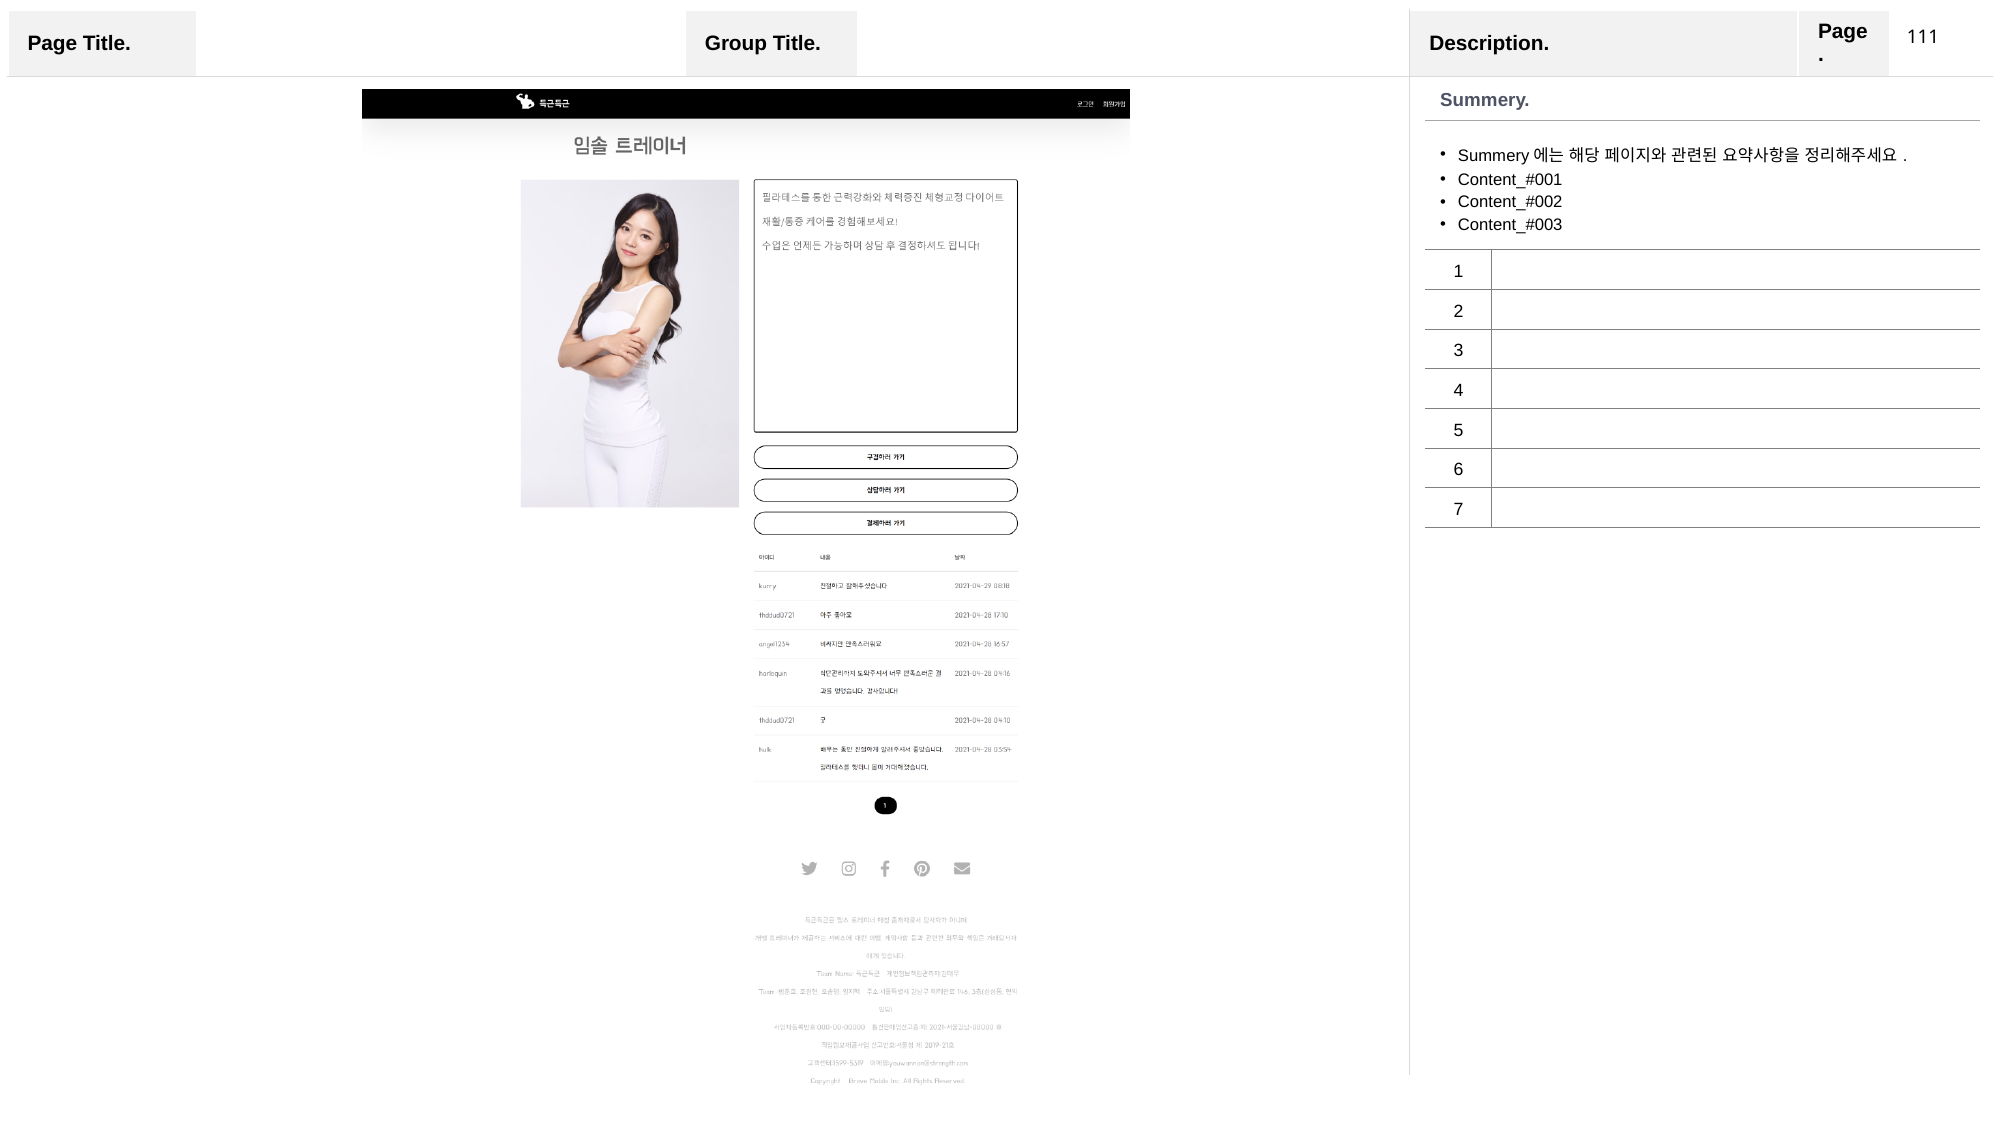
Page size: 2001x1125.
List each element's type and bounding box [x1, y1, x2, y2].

table_cell [1492, 330, 1980, 368]
table_cell [1425, 250, 1491, 289]
table_cell [1425, 330, 1491, 368]
table_cell [1425, 488, 1491, 527]
table_cell [1492, 290, 1980, 329]
table_cell [1425, 449, 1491, 487]
picture [361, 89, 1131, 1105]
table_cell [1425, 409, 1491, 448]
table_cell [1425, 369, 1491, 408]
table_cell [1425, 290, 1491, 329]
table_cell [1425, 121, 1980, 249]
table_cell [1492, 449, 1980, 487]
table_cell [1492, 488, 1980, 527]
table_cell [1492, 409, 1980, 448]
text_box [1892, 17, 2000, 58]
table_cell [1492, 369, 1980, 408]
table_header [1425, 78, 1980, 120]
table_cell [1492, 250, 1980, 289]
